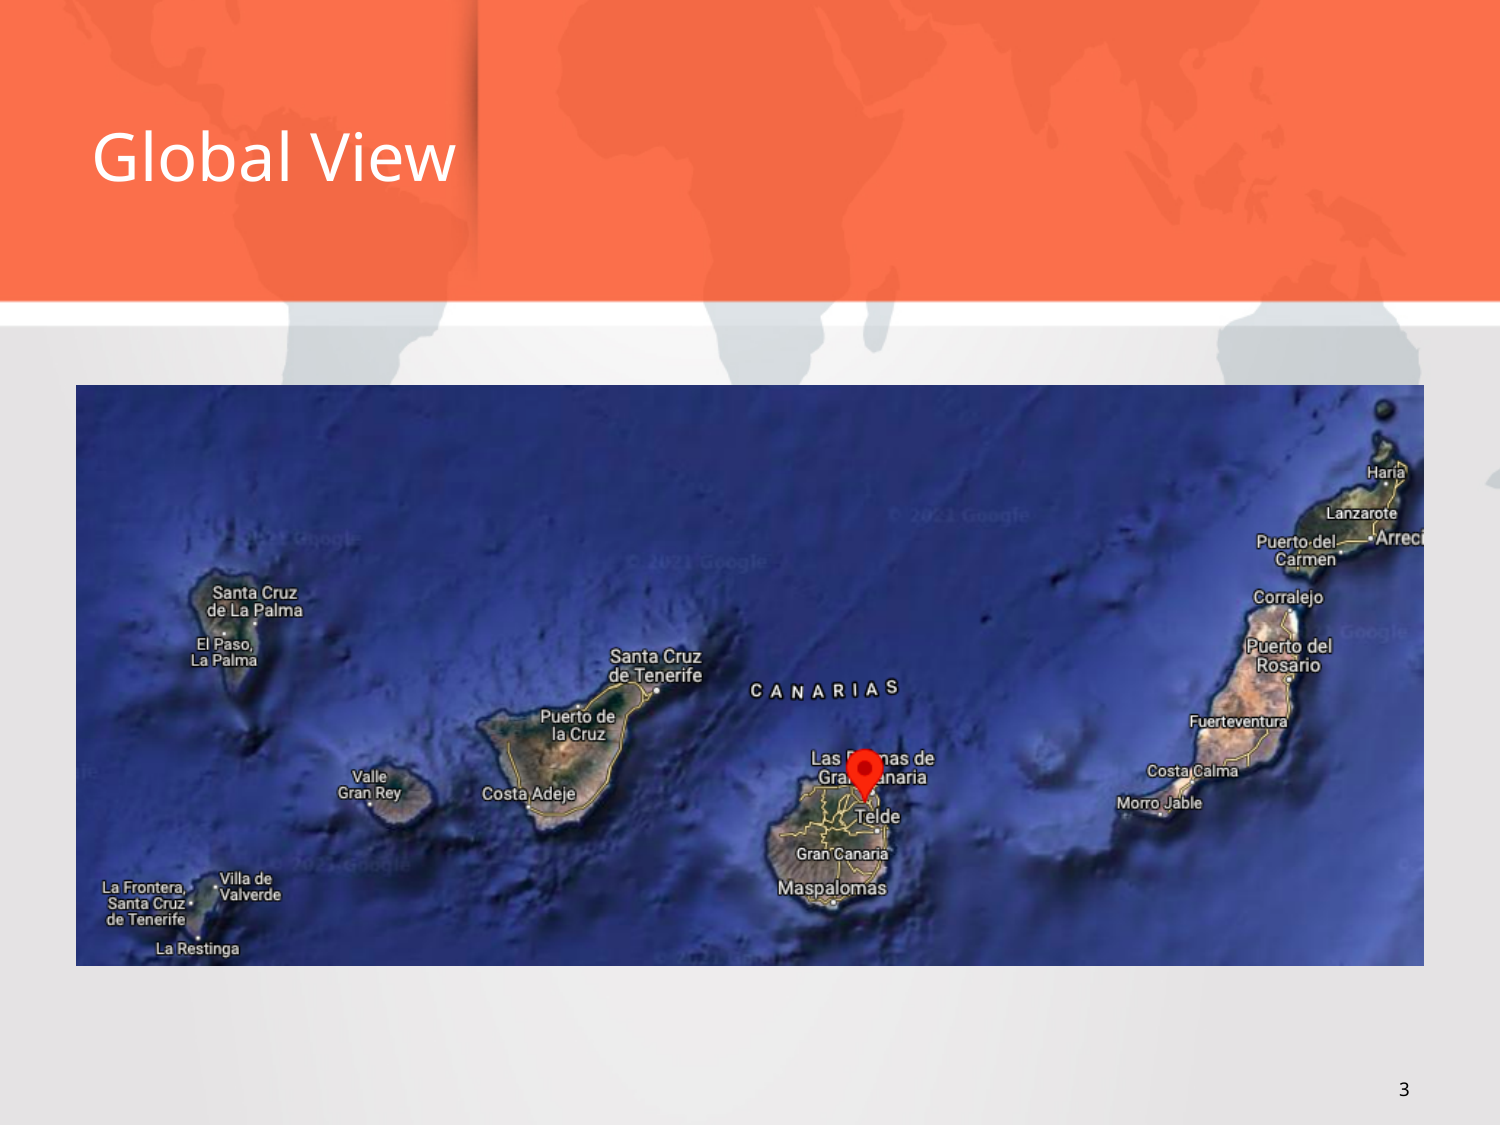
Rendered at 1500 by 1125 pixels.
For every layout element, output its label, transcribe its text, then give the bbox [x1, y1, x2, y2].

title Global View [76, 78, 1424, 233]
picture [0, 0, 1500, 1125]
slide_number 3 [1074, 1070, 1425, 1103]
